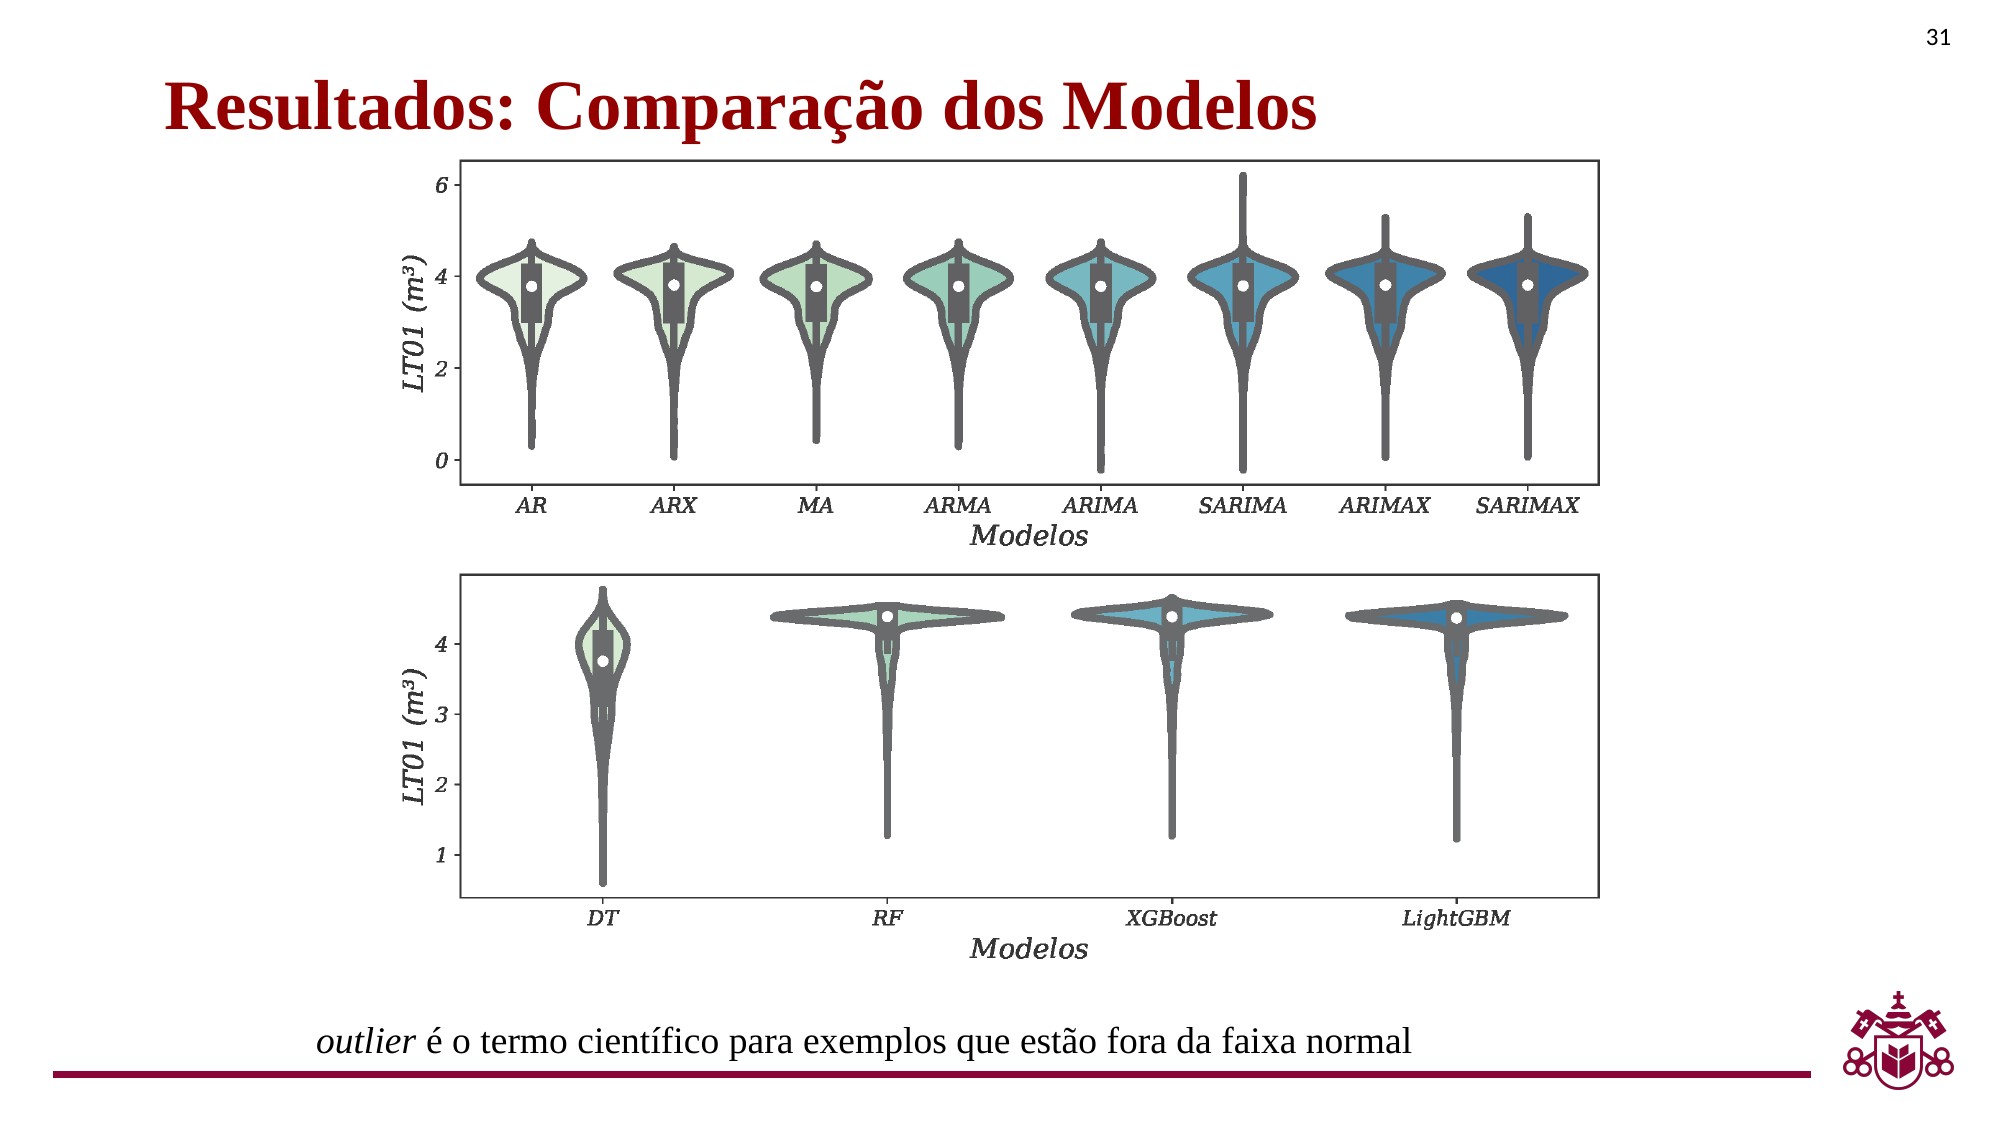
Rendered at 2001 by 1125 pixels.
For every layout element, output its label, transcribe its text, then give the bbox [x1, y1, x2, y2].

list Resultados: Comparação dos Modelos [149, 5, 1851, 152]
picture [389, 148, 1611, 977]
slide_number 31 [1516, 5, 1967, 66]
picture [1843, 991, 1954, 1090]
text_box outlier é o termo científico para exemplos que estão fora da faixa normal [301, 1008, 1429, 1069]
